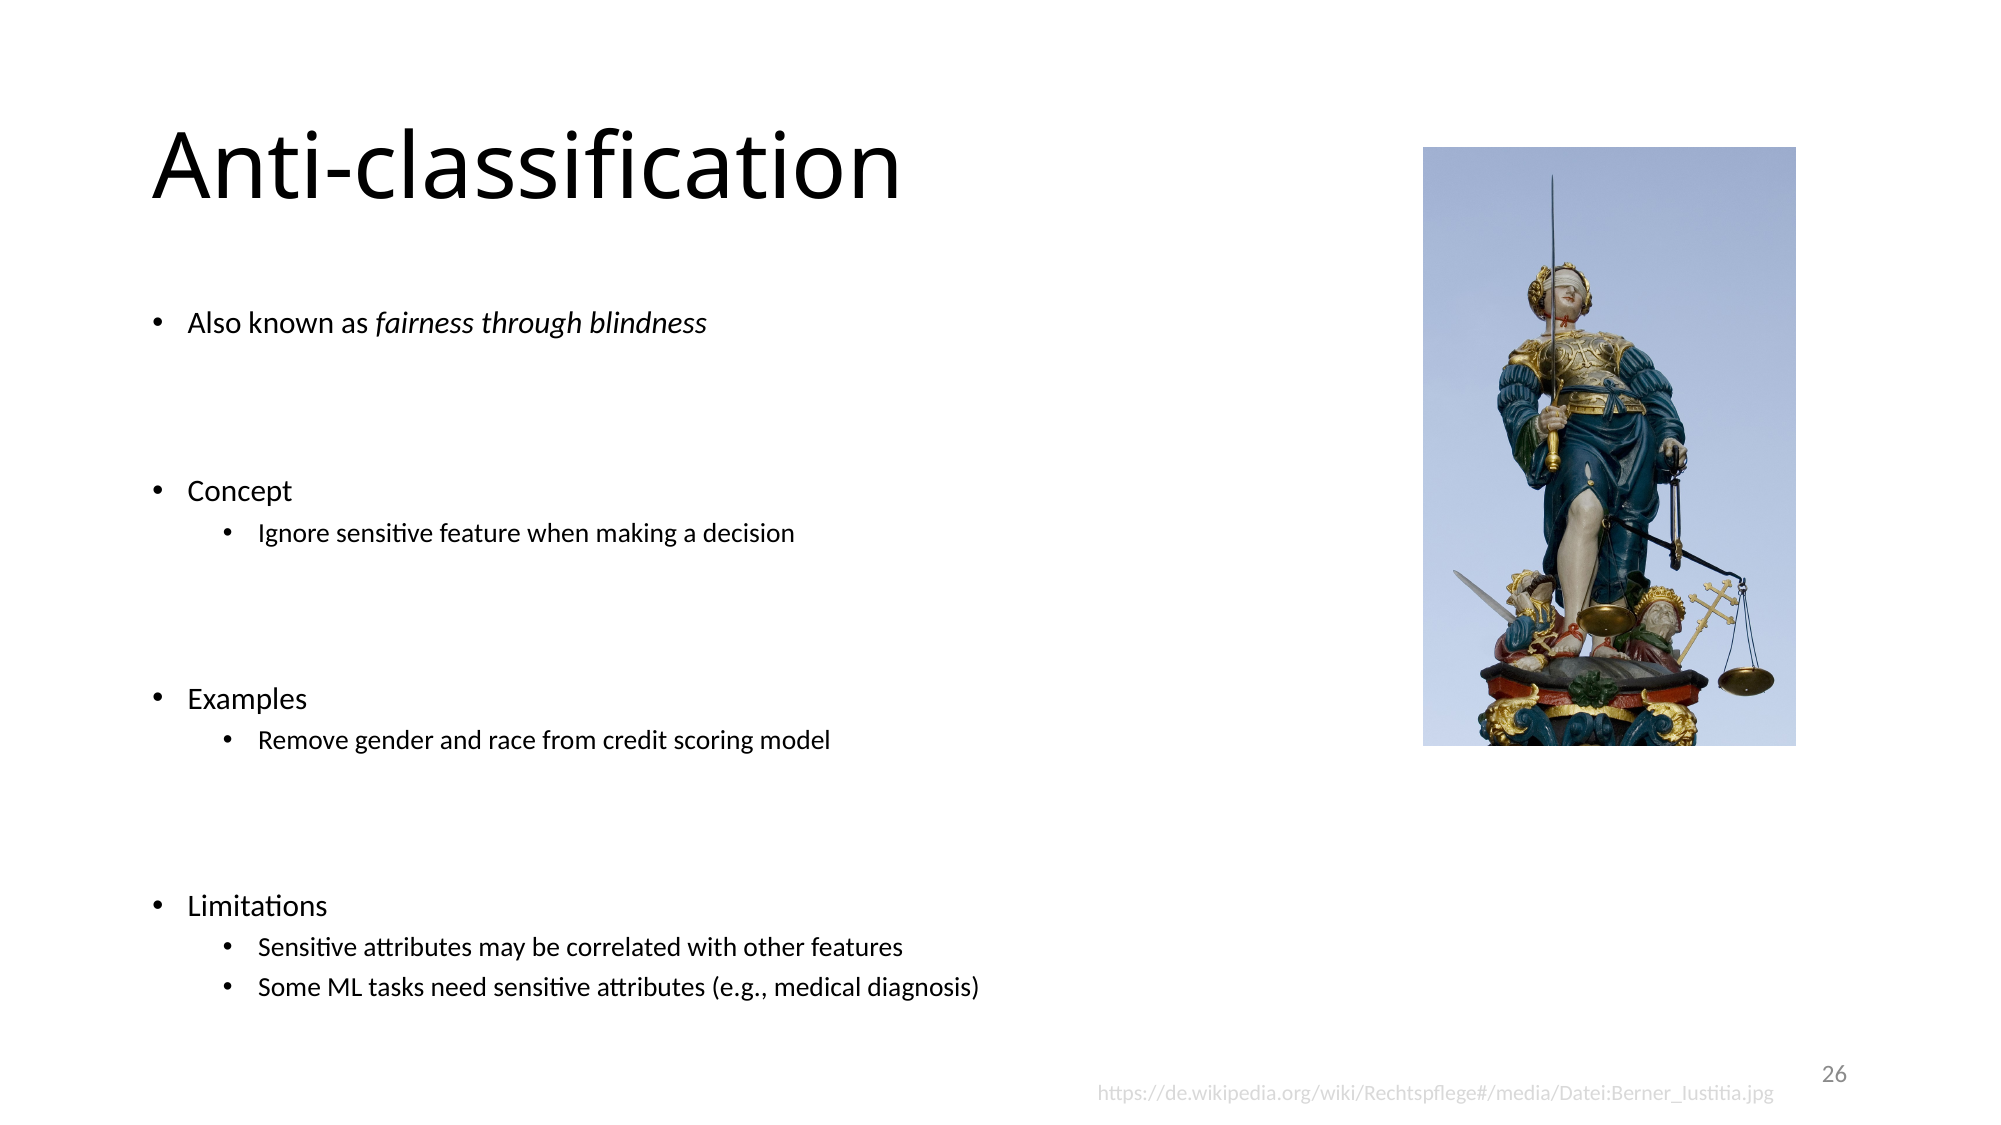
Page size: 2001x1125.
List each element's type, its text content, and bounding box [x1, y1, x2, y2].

slide_number 26 [1412, 1042, 1863, 1103]
picture [1423, 147, 1796, 746]
title Anti-classification [137, 59, 1863, 278]
text_box https://de.wikipedia.org/wiki/Rechtspflege#/media/Datei:Berner_Iustitia.jpg [1083, 1070, 1810, 1112]
list Also known as fairness through blindness Concept Ignore sensitive feature when making a decision Examples Remove gender and race from credit scoring model Limitations Sensitive attributes may be correlated with other features Some ML tasks need sensitive attributes (e.g., medical diagnosis) [137, 299, 1863, 1014]
